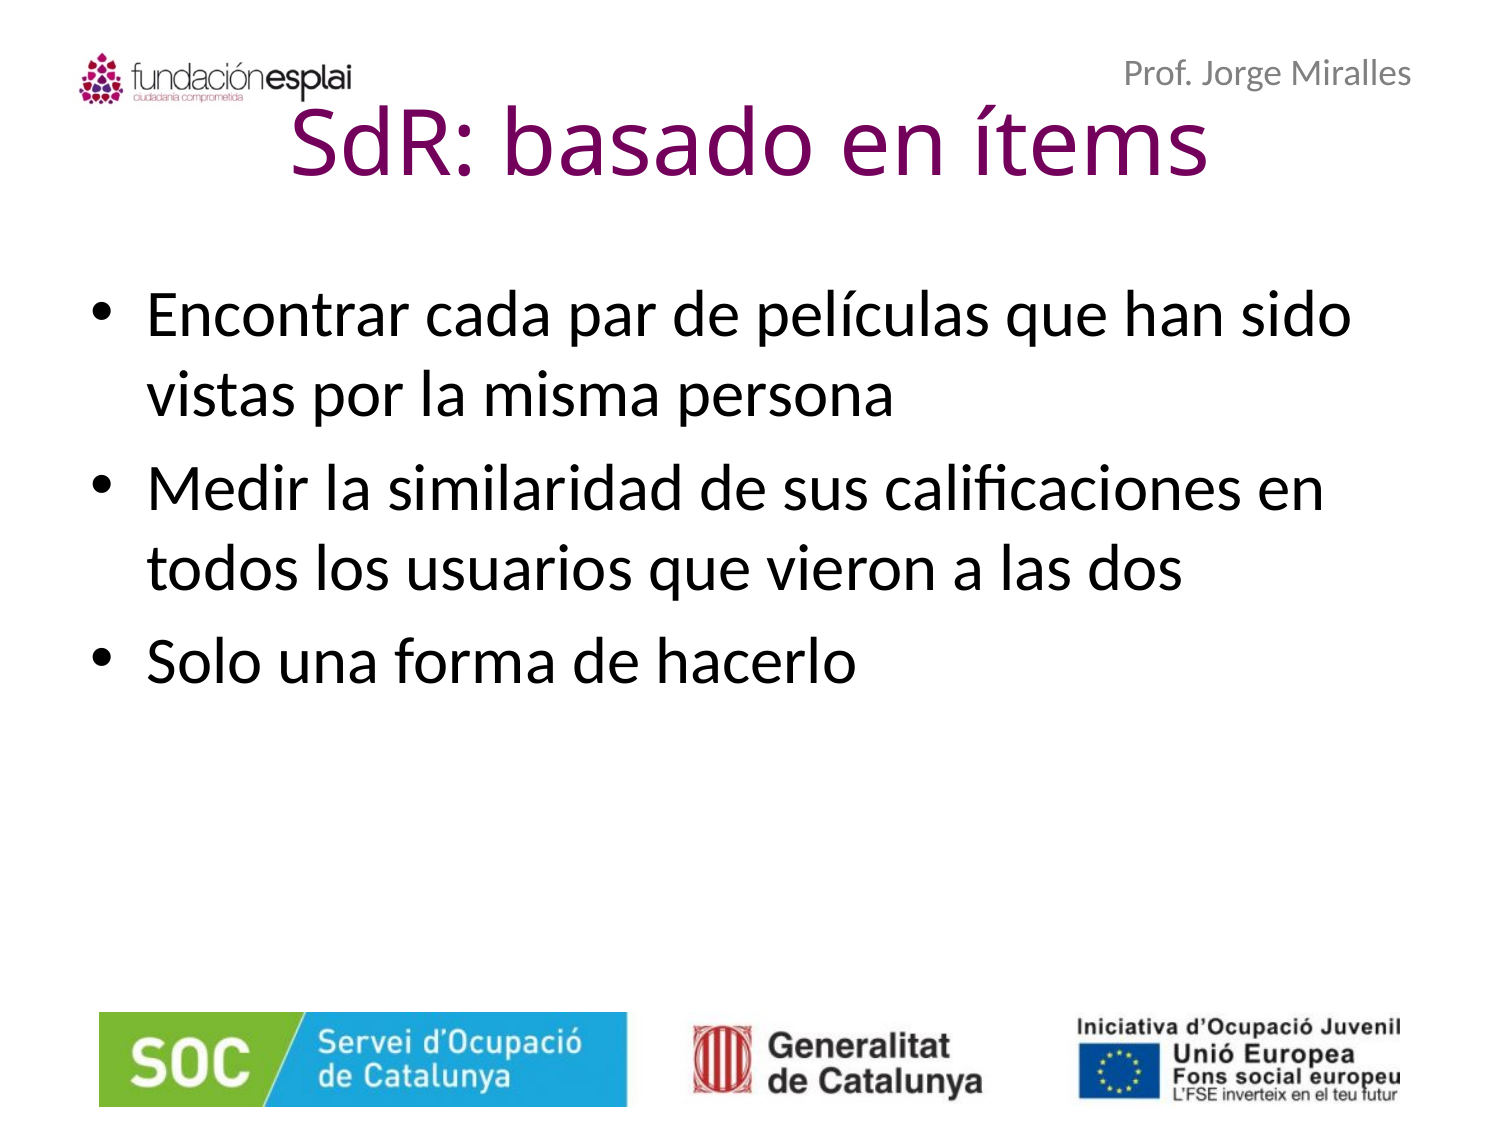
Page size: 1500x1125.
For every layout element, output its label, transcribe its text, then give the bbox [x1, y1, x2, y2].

picture [73, 42, 357, 114]
picture [99, 1012, 1400, 1107]
title SdR: basado en ítems [75, 45, 1425, 233]
list Encontrar cada par de películas que han sido vistas por la misma persona Medir la similaridad de sus calificaciones en todos los usuarios que vieron a las dos Solo una forma de hacerlo [75, 262, 1425, 1005]
